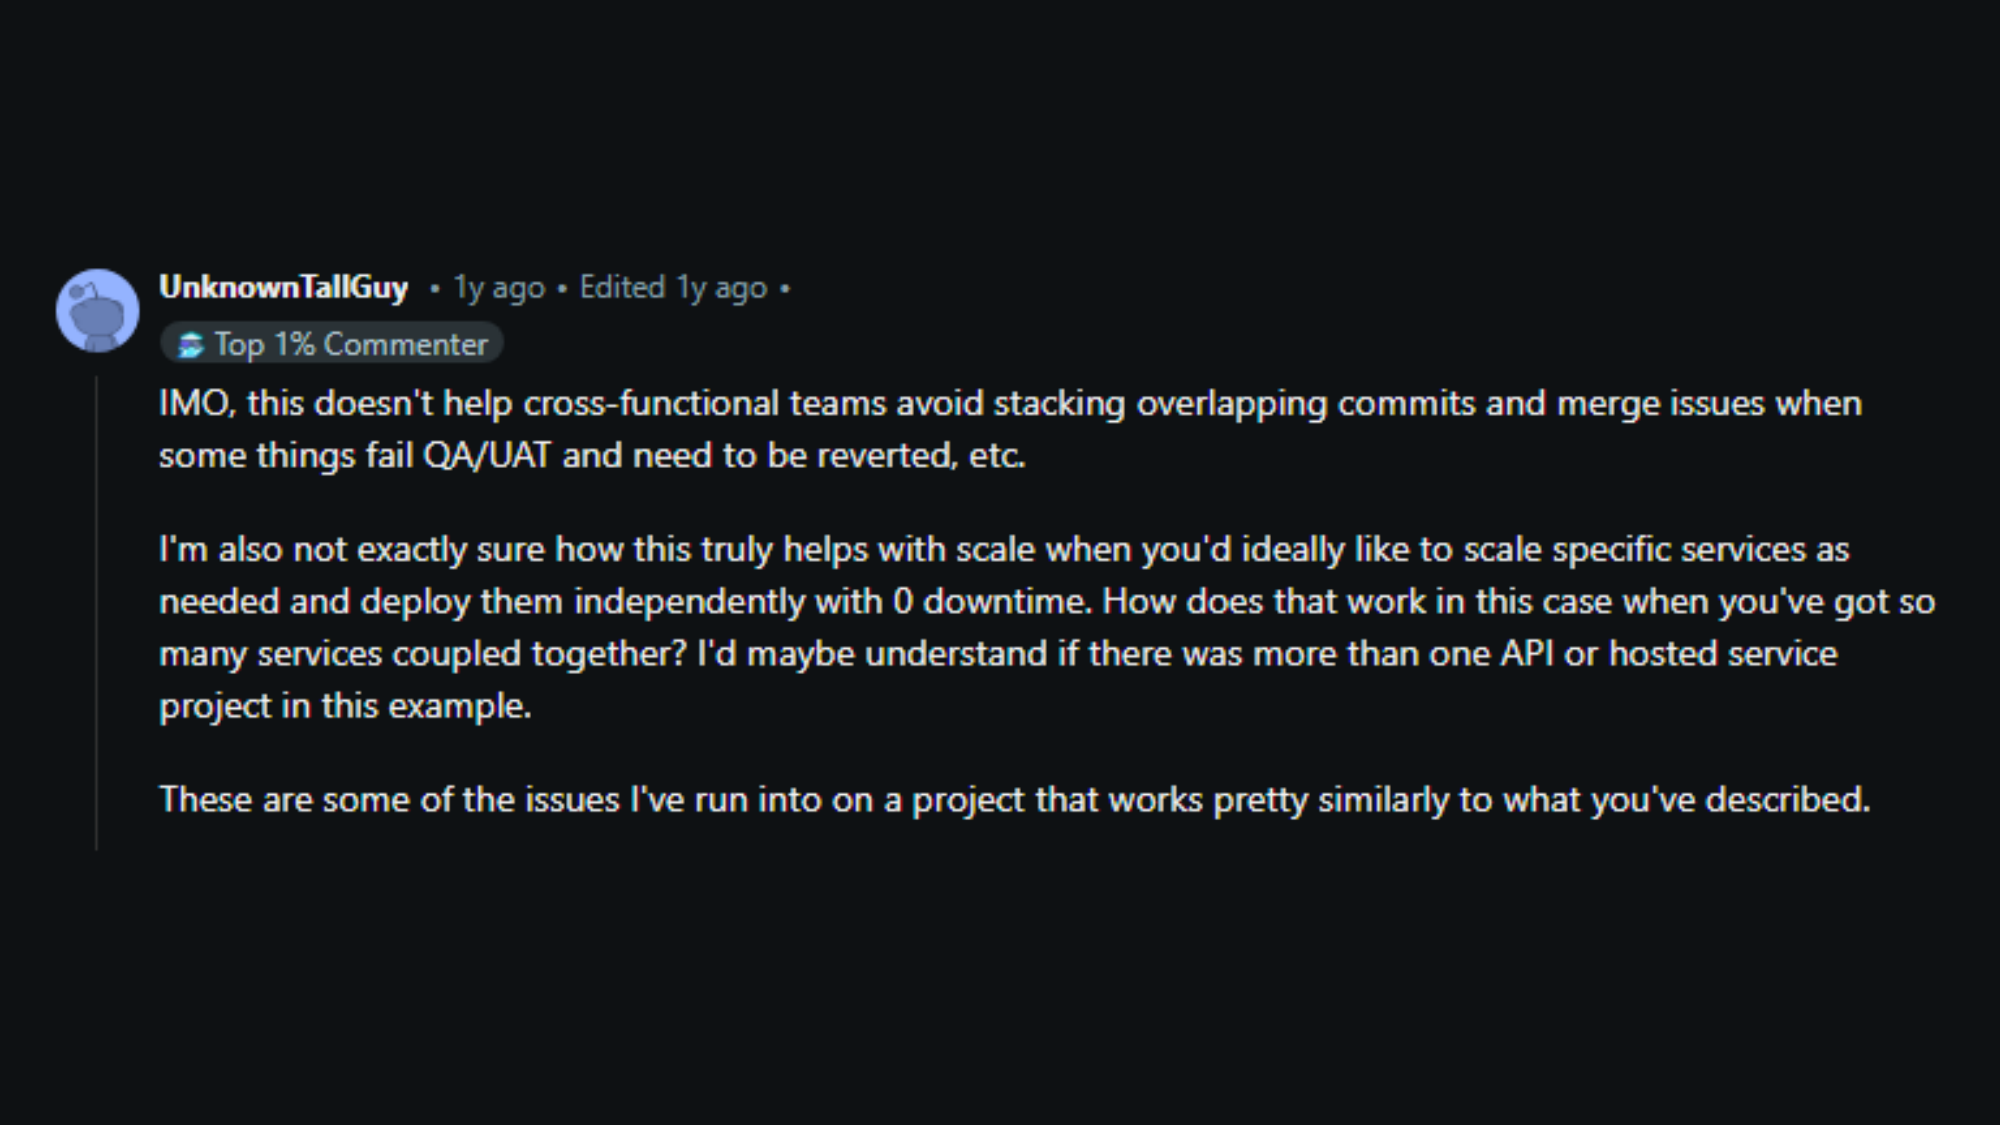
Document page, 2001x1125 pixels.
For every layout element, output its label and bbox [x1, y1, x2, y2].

picture [36, 228, 1964, 854]
